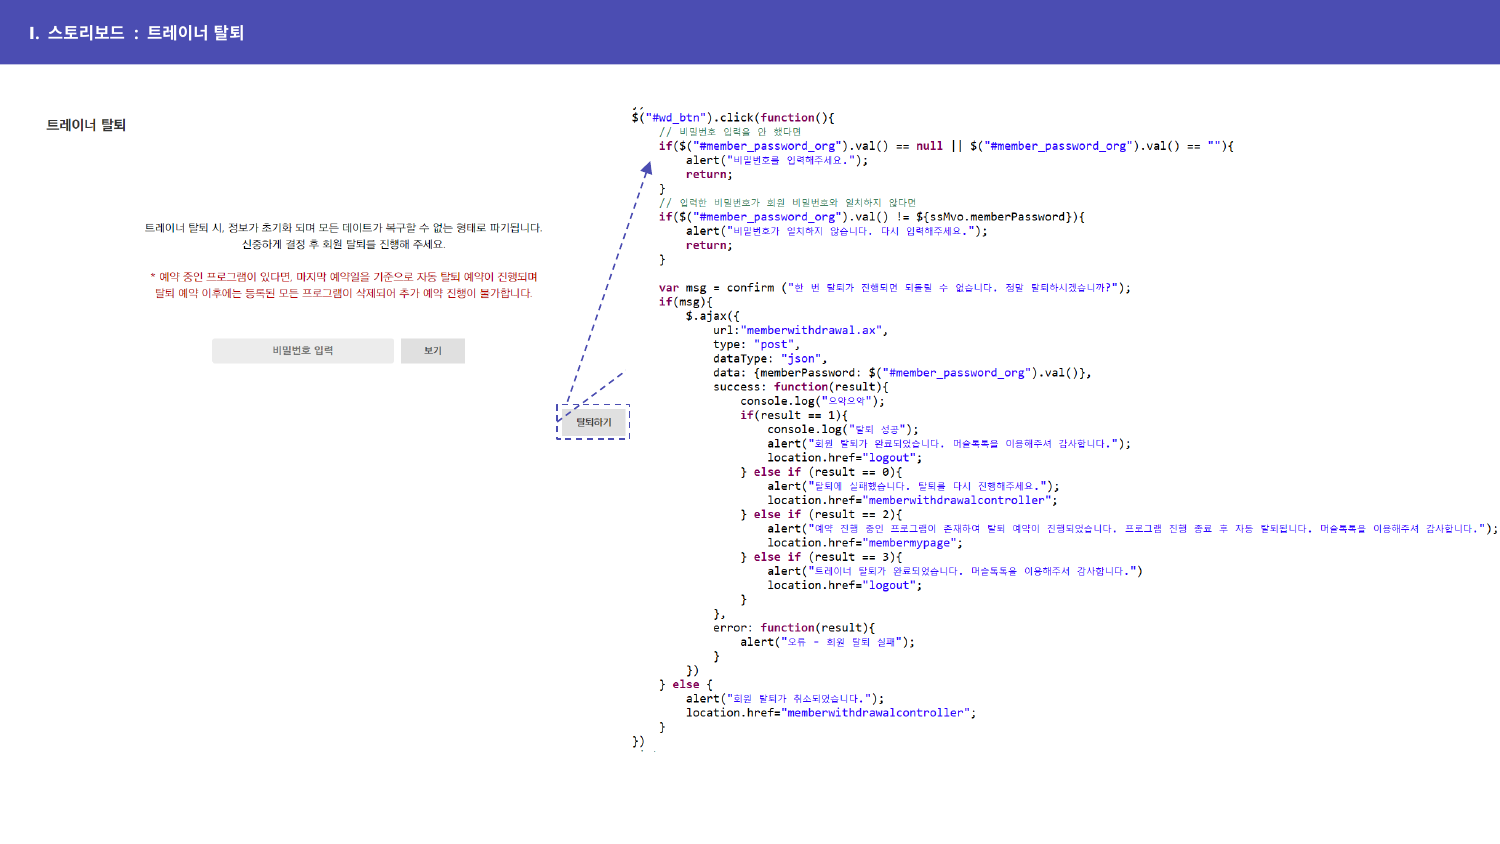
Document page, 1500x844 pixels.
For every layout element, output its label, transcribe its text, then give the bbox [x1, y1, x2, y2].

text_box Ⅰ. 스토리보드 : 트레이너 탈퇴 [13, 15, 661, 51]
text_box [567, 160, 651, 402]
picture [39, 107, 1500, 752]
text_box [0, 0, 1500, 65]
